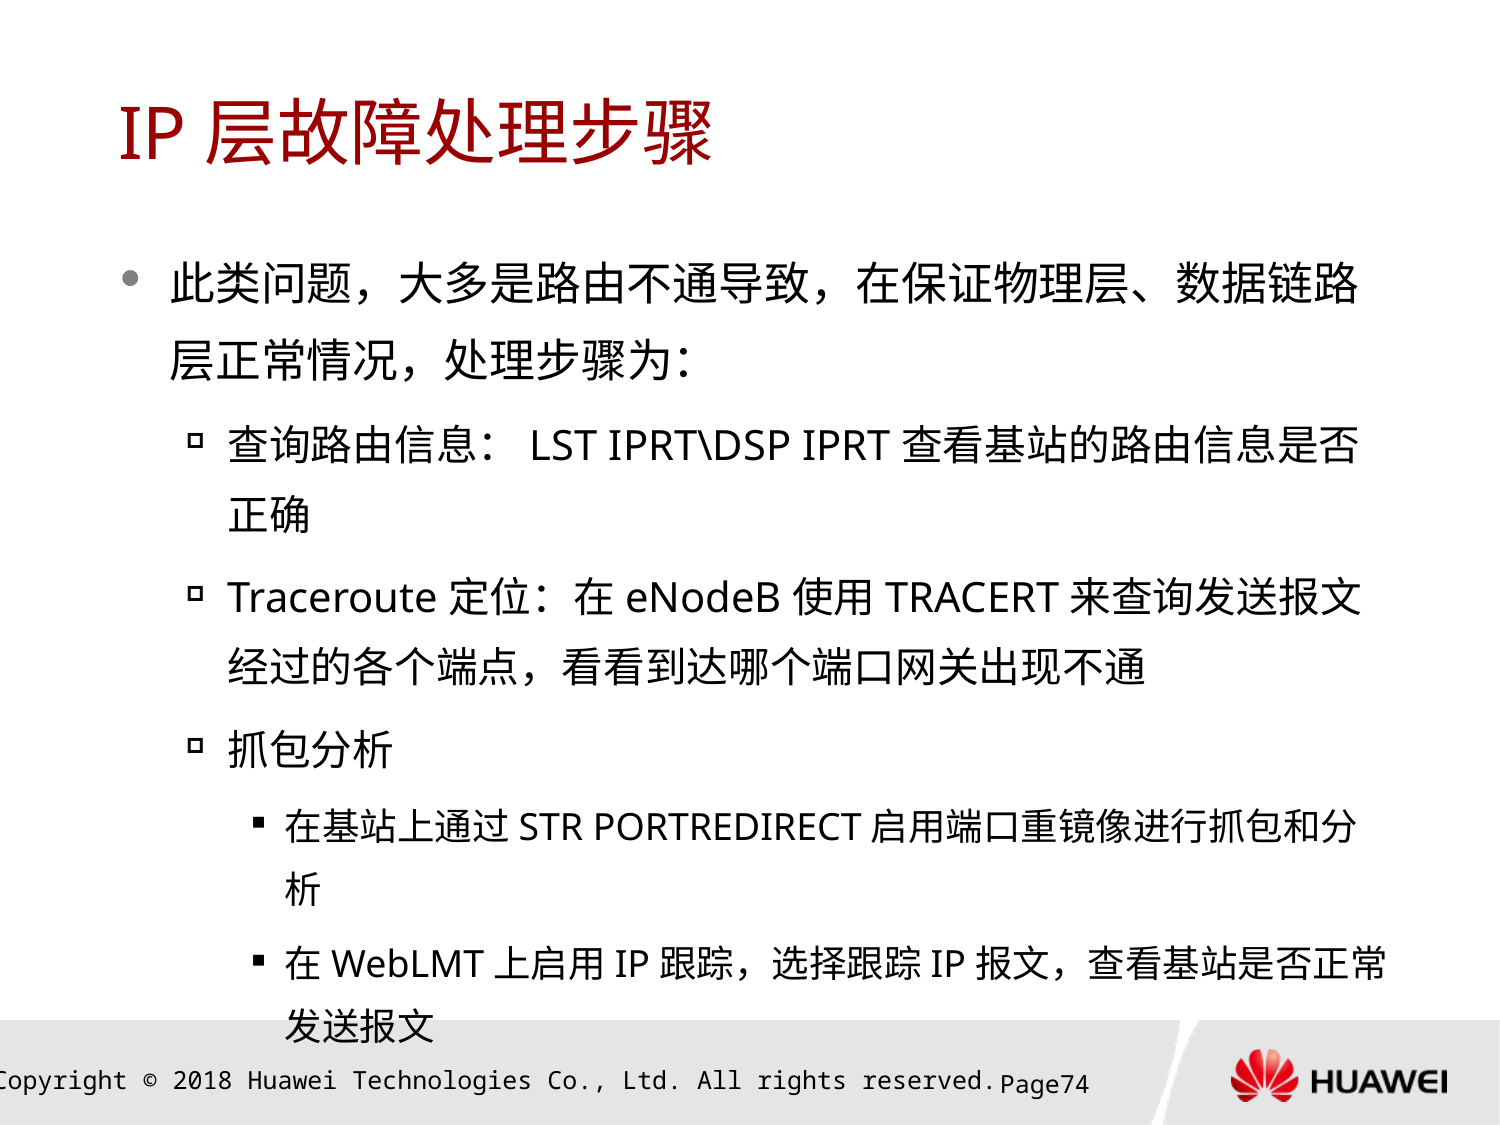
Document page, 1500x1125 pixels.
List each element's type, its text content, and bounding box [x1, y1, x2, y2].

list 此类问题，大多是路由不通导致，在保证物理层、数据链路层正常情况，处理步骤为： 查询路由信息：LST IPRT\DSP IPRT查看基站的路由信息是否正确 Traceroute定位：在eNodeB使用TRACERT来查询发送报文经过的各个端点，看看到达哪个端口网关出现不通 抓包分析 在基站上通过STR PORTREDIRECT启用端口重镜像进行抓包和分析 在WebLMT上启用IP跟踪，选择跟踪IP报文，查看基站是否正常发送报文 [106, 225, 1409, 1024]
slide_number Page73 [999, 1070, 1250, 1125]
picture [0, 1020, 1500, 1125]
title IP层故障处理步骤 [104, 58, 1374, 202]
